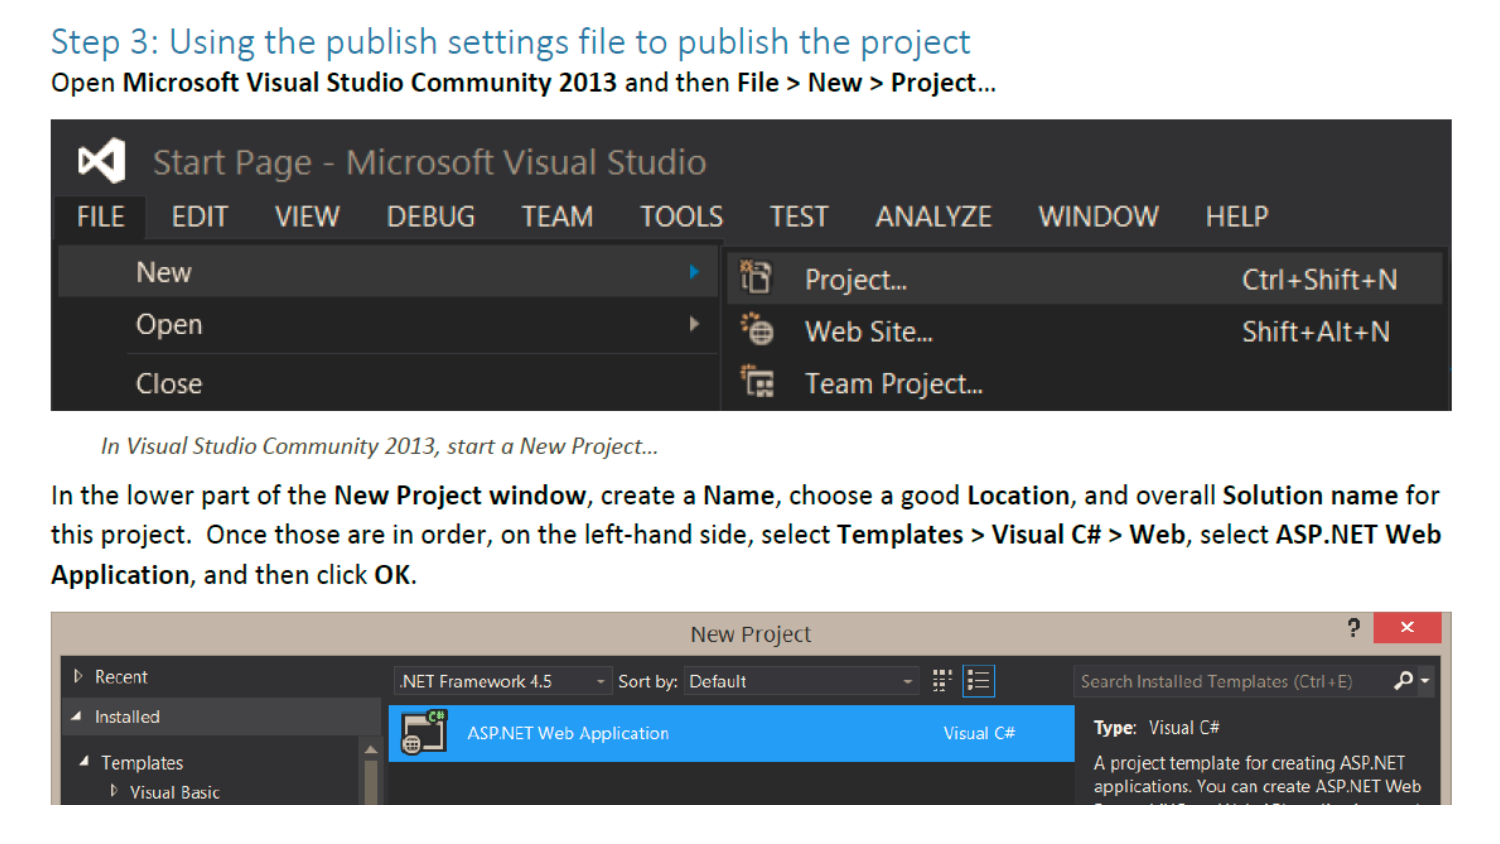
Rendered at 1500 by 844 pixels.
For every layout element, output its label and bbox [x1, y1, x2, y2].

picture [37, 21, 1463, 805]
